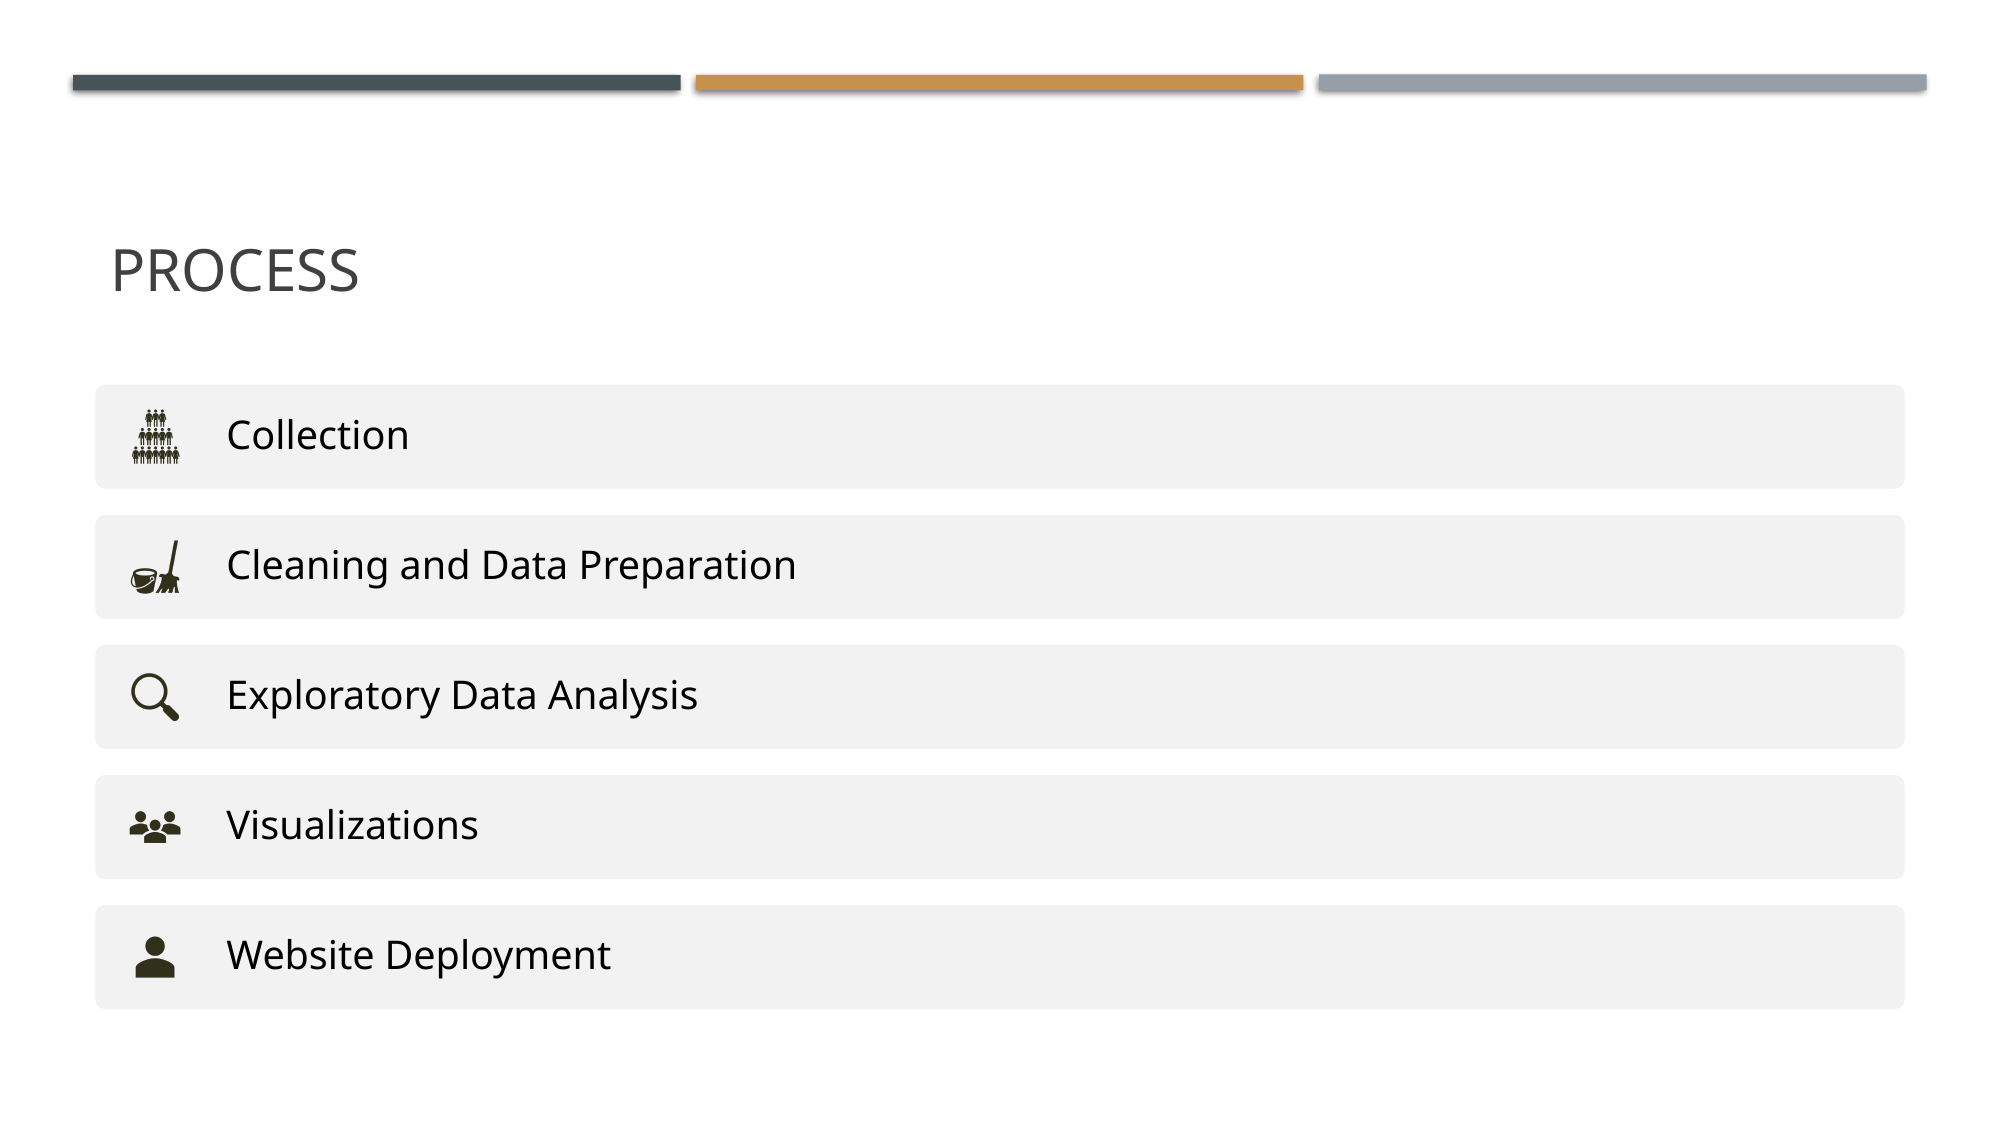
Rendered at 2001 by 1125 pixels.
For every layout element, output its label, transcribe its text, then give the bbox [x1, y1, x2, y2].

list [94, 383, 1906, 1011]
title Process [95, 115, 1905, 311]
